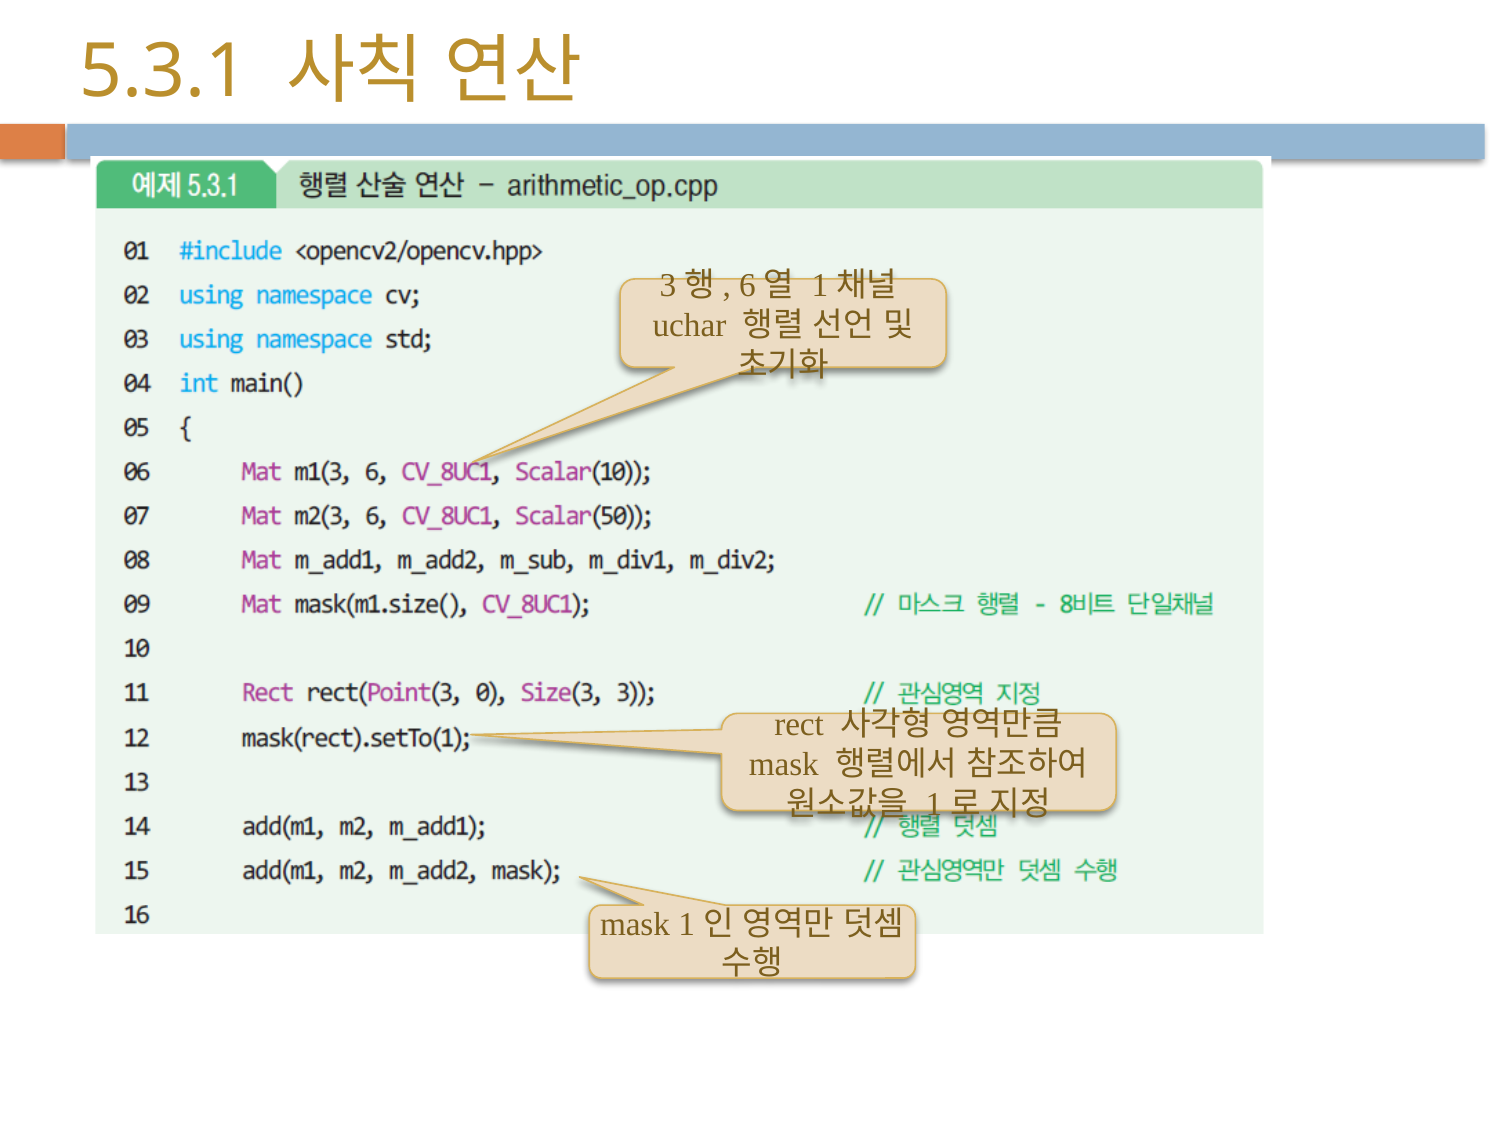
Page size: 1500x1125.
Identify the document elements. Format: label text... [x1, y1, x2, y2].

title 5.3.1 사칙 연산 [64, 7, 1471, 126]
picture [89, 156, 1272, 934]
text_box mask 1인 영역만 덧셈 수행 [588, 944, 917, 979]
